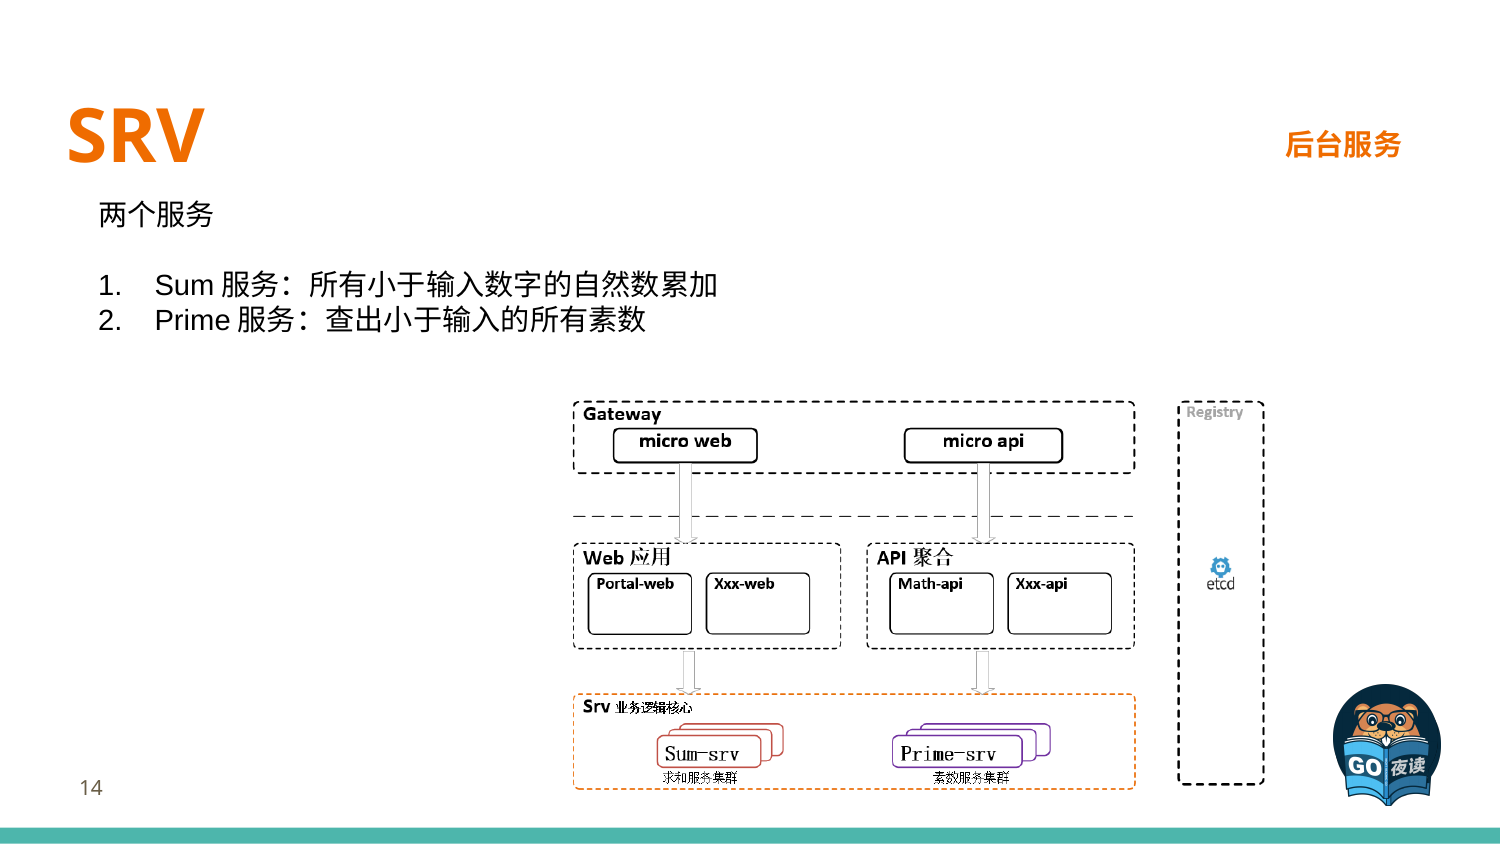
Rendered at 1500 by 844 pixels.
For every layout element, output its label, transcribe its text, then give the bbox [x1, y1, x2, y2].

picture [1333, 684, 1441, 806]
slide_number 14 [27, 756, 118, 821]
picture [552, 384, 1287, 801]
title SRV [51, 72, 397, 189]
text_box [966, 115, 1470, 166]
text_box 两个服务 Sum服务：所有小于输入数字的自然数累加 Prime服务：查出小于输入的所有素数 [83, 188, 887, 344]
text_box 后台服务 [1270, 118, 1455, 169]
